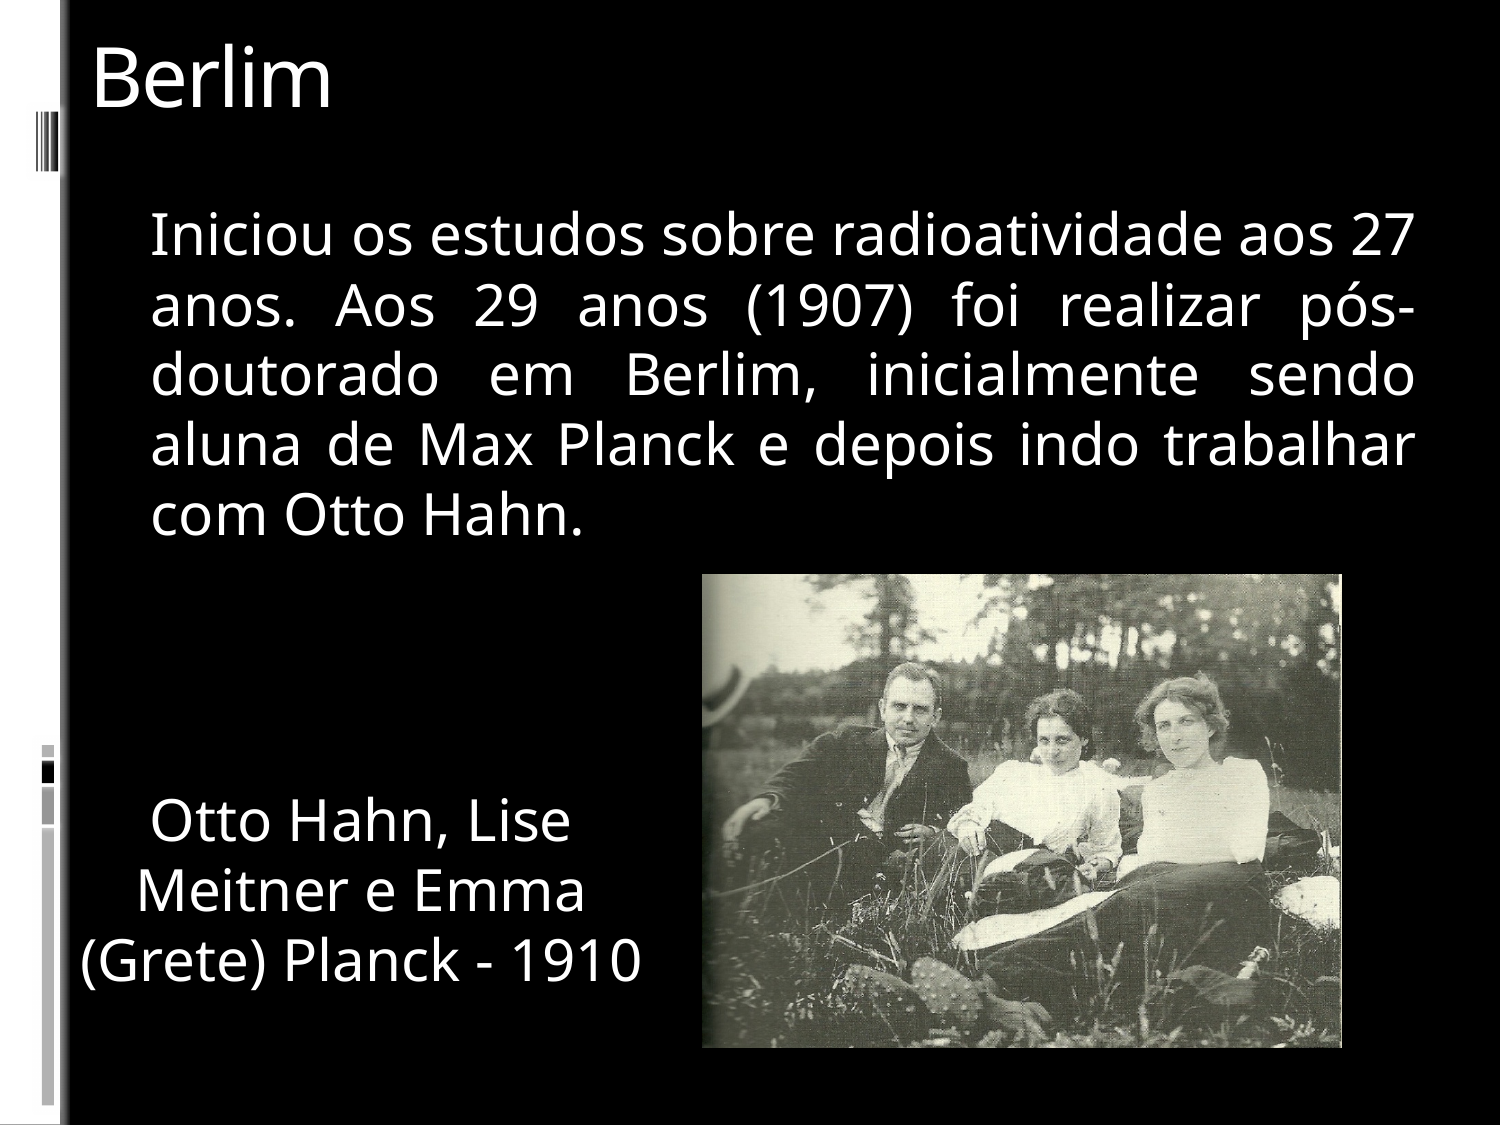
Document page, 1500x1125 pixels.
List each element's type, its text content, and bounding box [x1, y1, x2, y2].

list Iniciou os estudos sobre radioatividade aos 27 anos. Aos 29 anos (1907) foi realizar pós-doutorado em Berlim, inicialmente sendo aluna de Max Planck e depois indo trabalhar com Otto Hahn. [74, 184, 1426, 928]
title Berlim [75, 16, 1425, 184]
picture [702, 573, 1342, 1049]
text_box Otto Hahn, Lise Meitner e Emma (Grete) Planck - 1910 [66, 774, 656, 1001]
